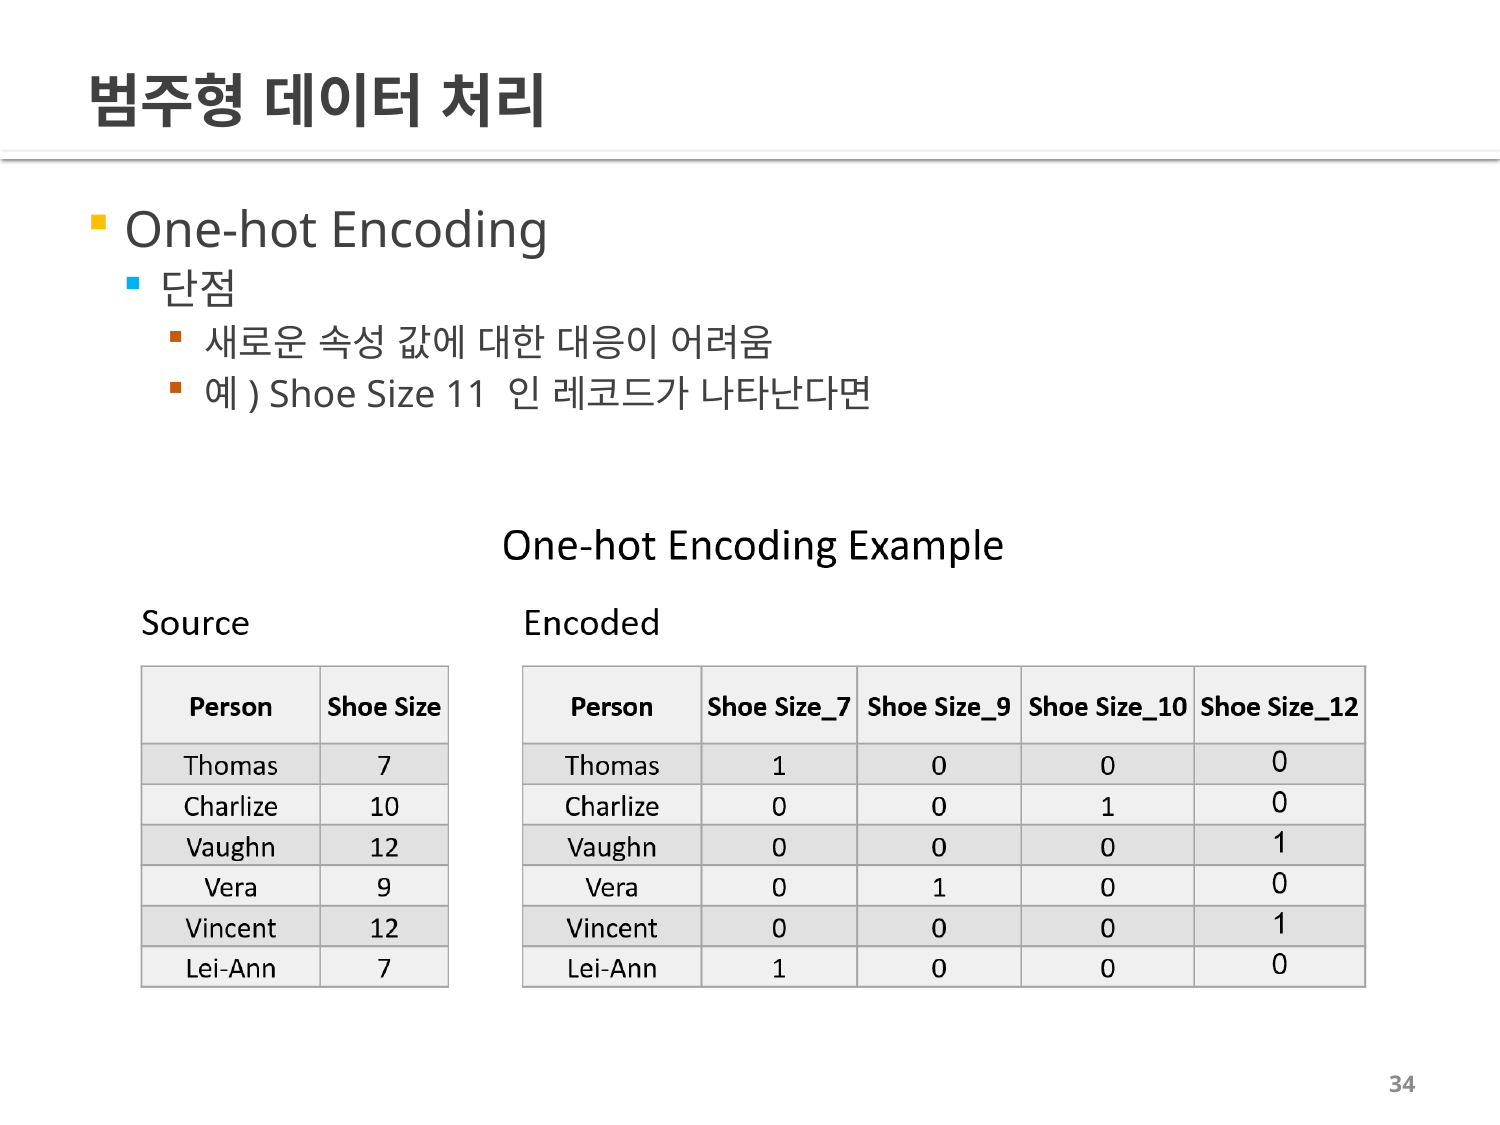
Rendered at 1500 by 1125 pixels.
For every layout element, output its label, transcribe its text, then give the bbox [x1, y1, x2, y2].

slide_number 34 [1093, 1067, 1431, 1103]
picture [117, 500, 1367, 1003]
list One-hot Encoding 단점 새로운 속성 값에 대한 대응이 어려움 예) Shoe Size 11 인 레코드가 나타난다면 [72, 196, 1431, 1053]
picture [0, 160, 1500, 167]
title 범주형 데이터 처리 [72, 22, 1431, 144]
